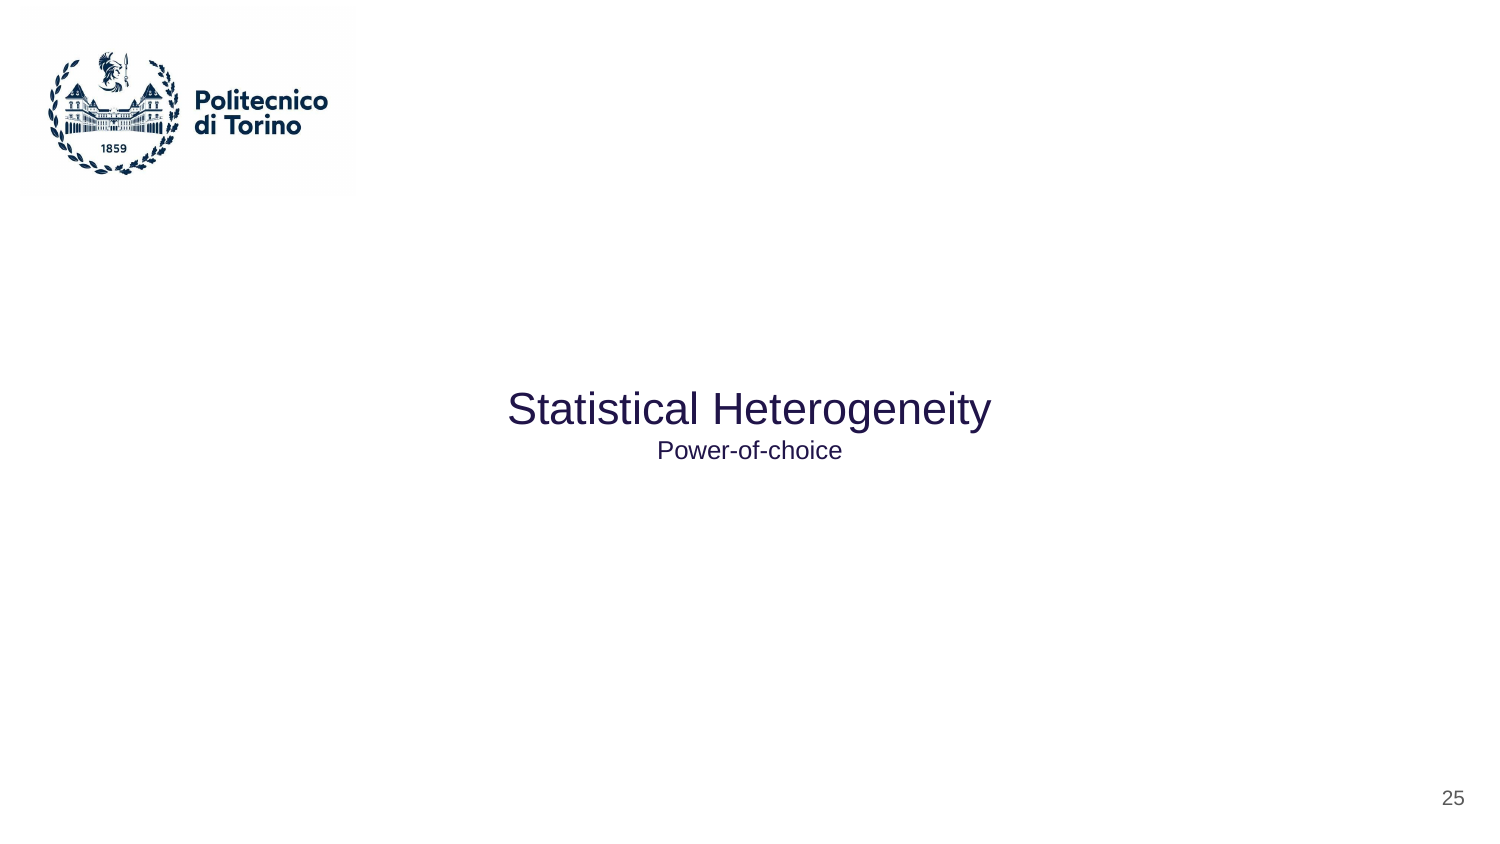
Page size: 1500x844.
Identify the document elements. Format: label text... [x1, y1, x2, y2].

title Statistical Heterogeneity Power-of-choice [51, 364, 1449, 480]
picture [20, 6, 357, 196]
slide_number 25 [1389, 764, 1480, 830]
